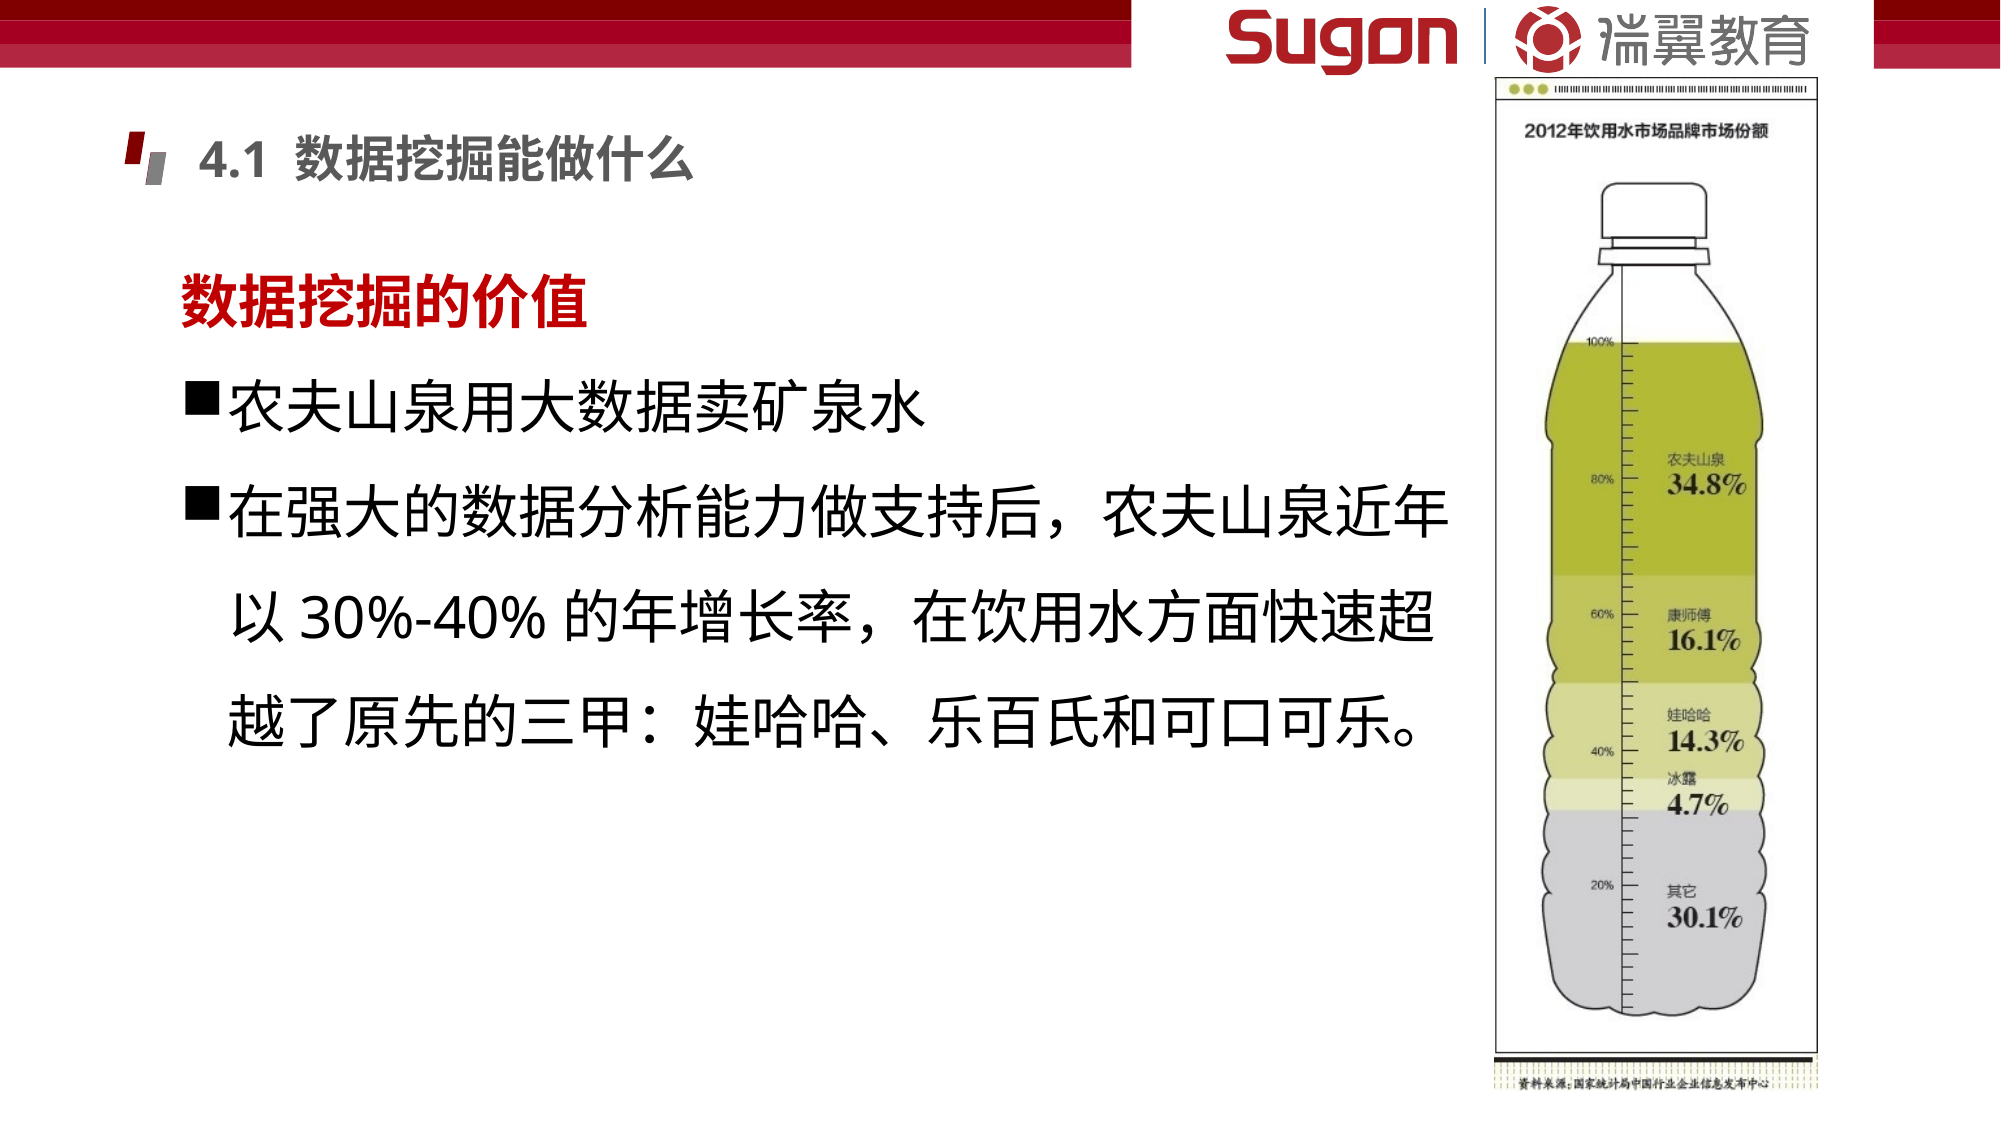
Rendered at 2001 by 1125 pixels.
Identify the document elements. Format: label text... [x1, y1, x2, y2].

picture [1515, 6, 1809, 73]
text_box [144, 151, 168, 186]
text_box 数据挖掘的价值 农夫山泉用大数据卖矿泉水 在强大的数据分析能力做支持后，农夫山泉近年以30%-40%的年增长率，在饮用水方面快速超越了原先的三甲：娃哈哈、乐百氏和可口可乐。 [165, 223, 1494, 831]
text_box [123, 130, 147, 166]
text_box 4.1 数据挖掘能做什么 [183, 120, 865, 195]
picture [1494, 77, 1818, 1091]
picture [1194, 0, 1484, 102]
